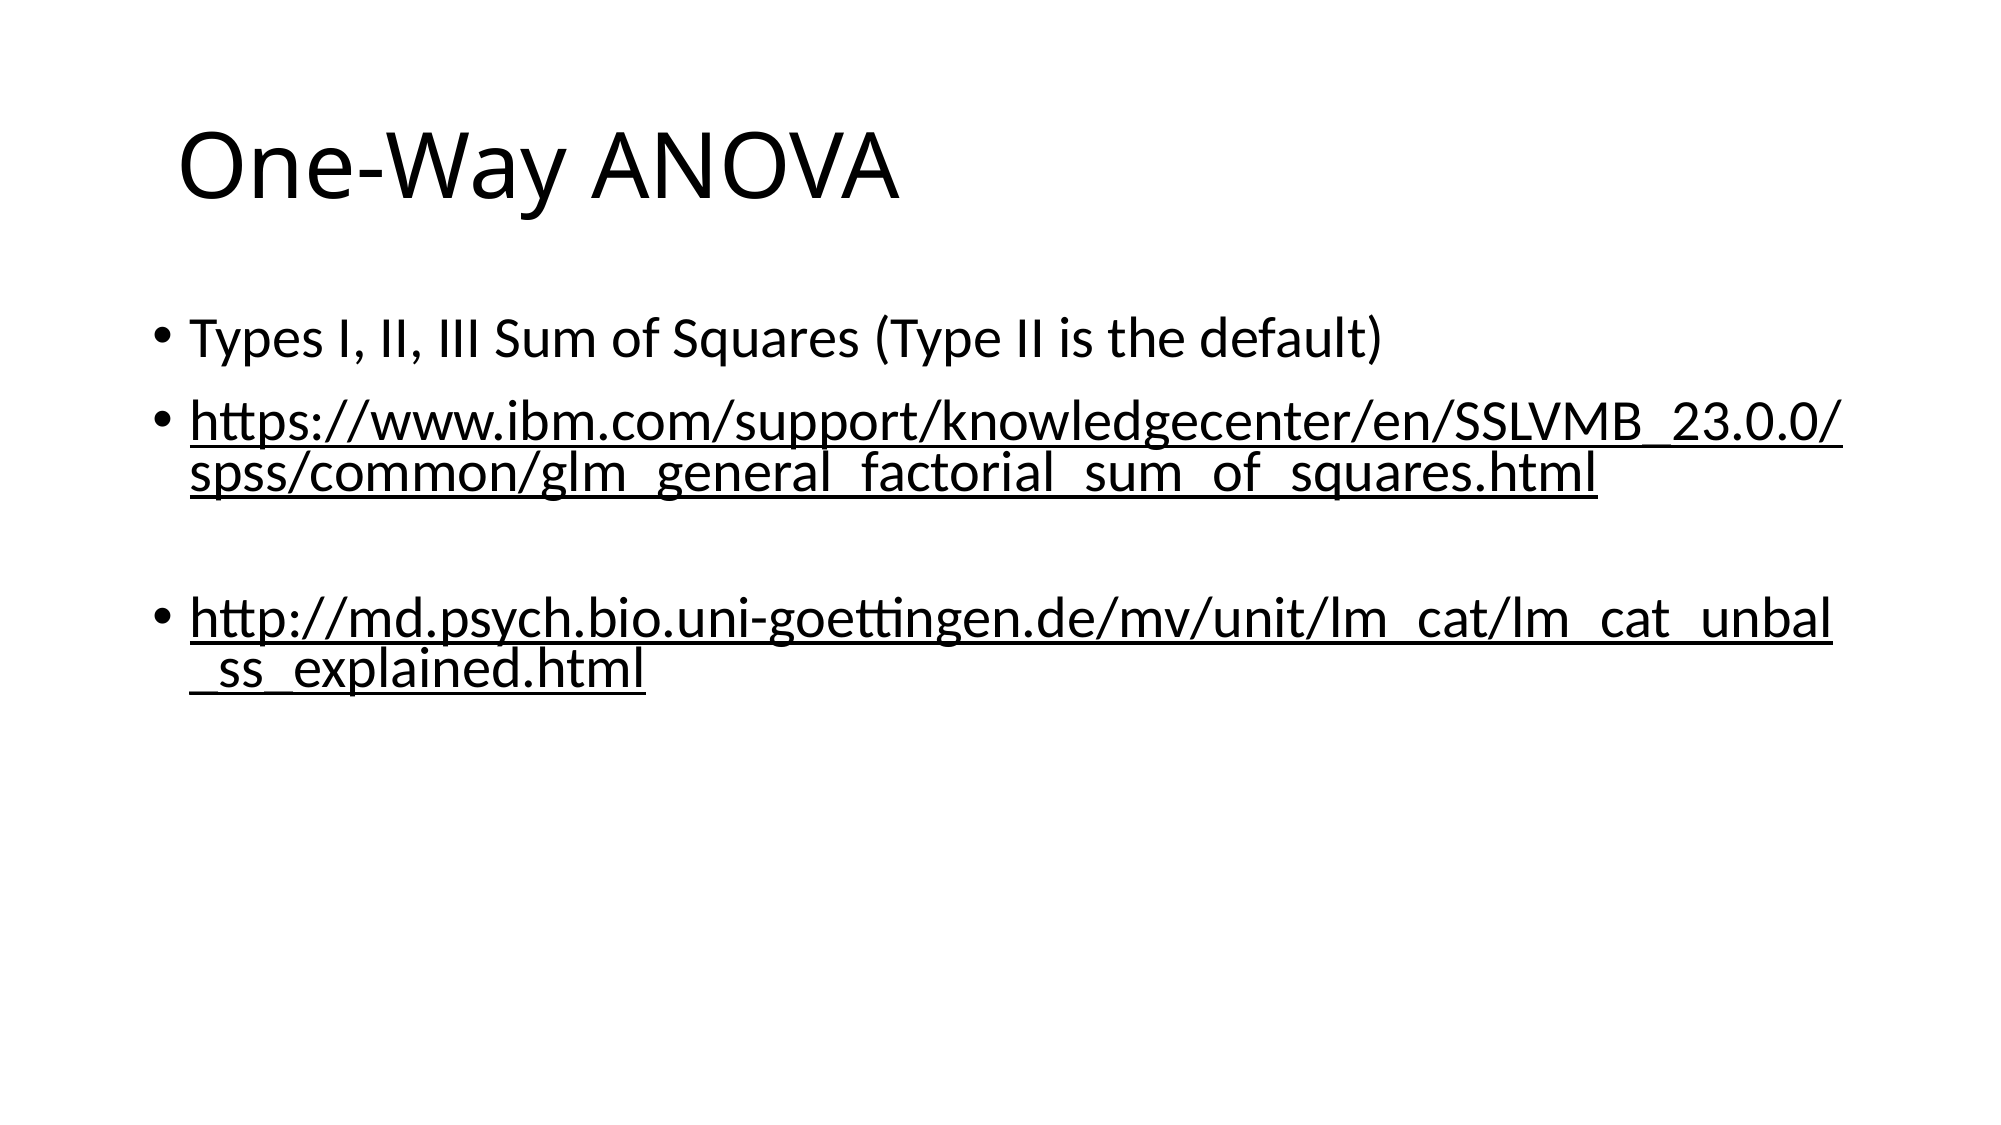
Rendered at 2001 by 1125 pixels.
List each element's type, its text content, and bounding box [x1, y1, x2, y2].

list Types I, II, III Sum of Squares (Type II is the default) https://www.ibm.com/support/knowledgecenter/en/SSLVMB_23.0.0/spss/common/glm_general_factorial_sum_of_squares.html http://md.psych.bio.uni-goettingen.de/mv/unit/lm_cat/lm_cat_unbal_ss_explained.html [137, 299, 1863, 1014]
title One-Way ANOVA [137, 59, 1863, 278]
